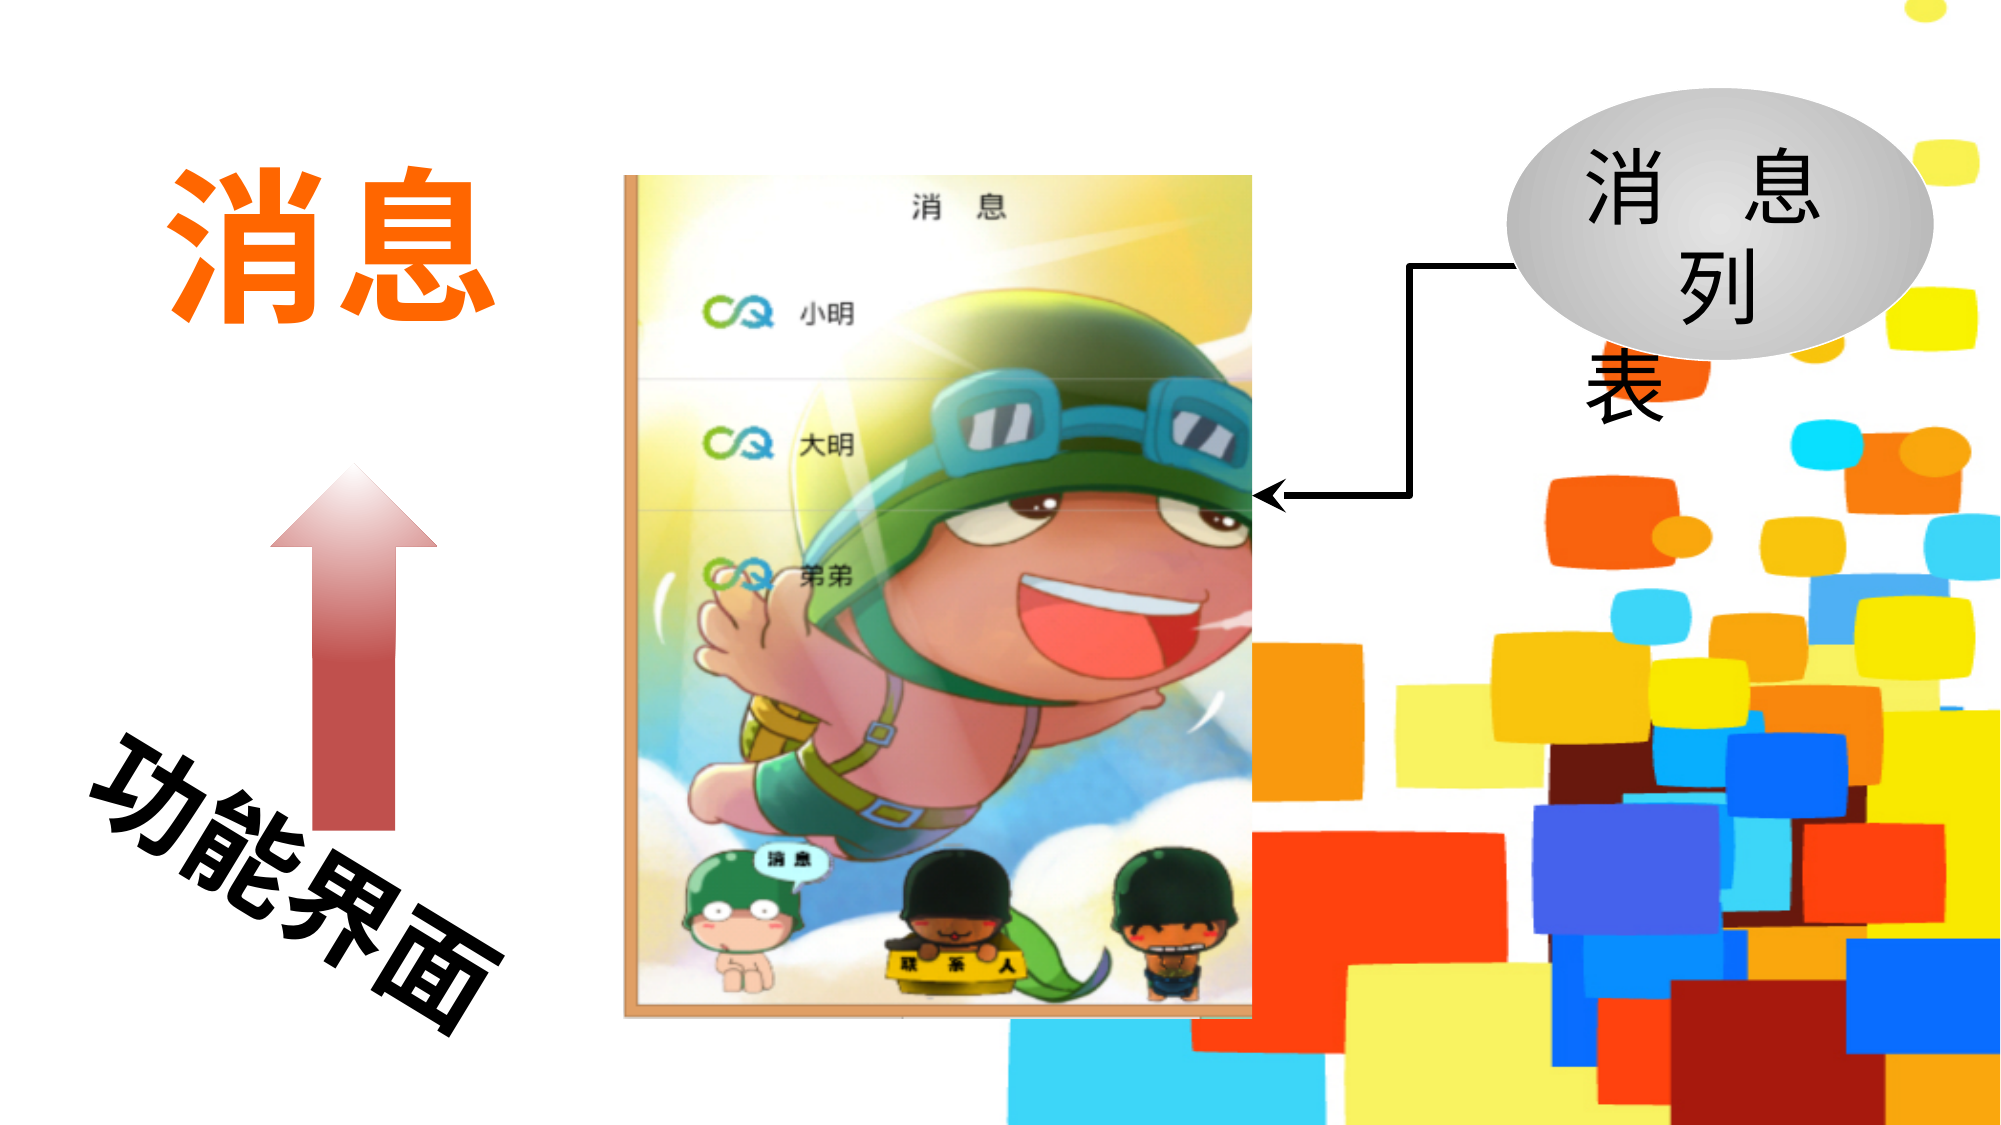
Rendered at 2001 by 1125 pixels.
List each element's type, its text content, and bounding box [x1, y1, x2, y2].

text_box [1252, 265, 1568, 496]
text_box 消息 [147, 135, 1200, 350]
text_box [270, 463, 437, 831]
picture [0, 0, 2001, 1125]
text_box 功能界面 [49, 690, 542, 1071]
text_box 消 息 列 表 [1505, 87, 1935, 361]
